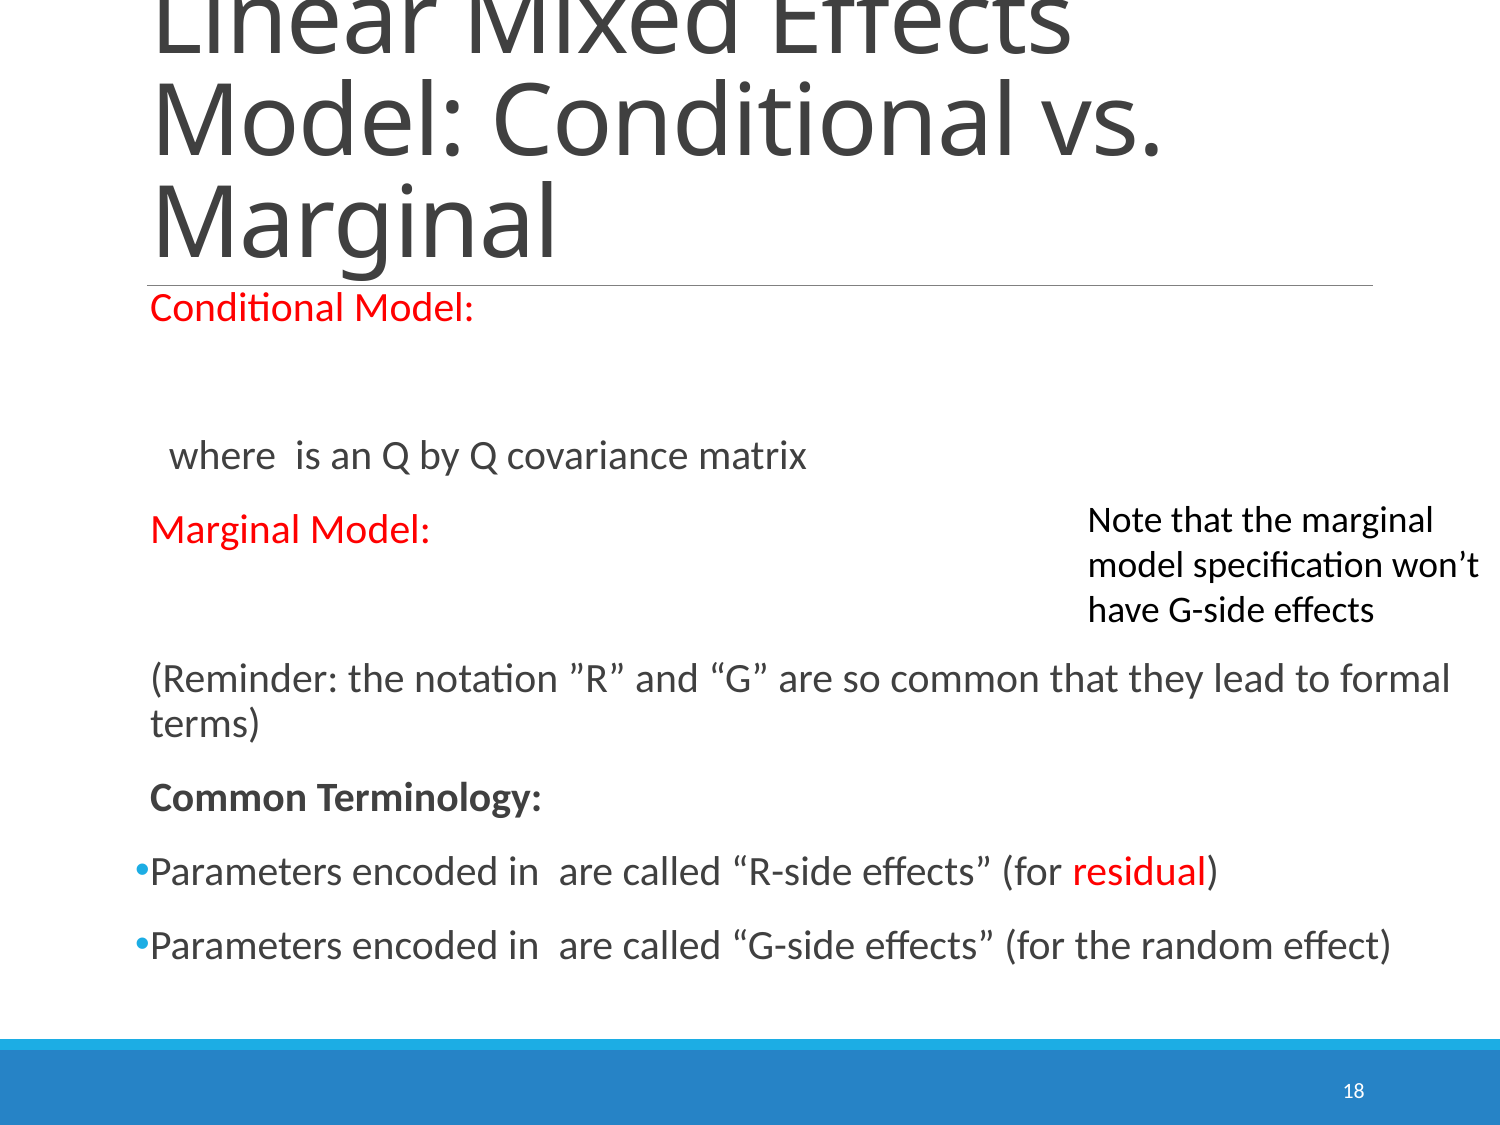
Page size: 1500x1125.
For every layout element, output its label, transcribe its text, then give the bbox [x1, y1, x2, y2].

text_box Note that the marginal model specification won’t have G-side effects [1073, 487, 1500, 638]
slide_number 18 [1218, 1059, 1380, 1120]
title Linear Mixed Effects Model: Conditional vs. Marginal [135, 47, 1373, 285]
